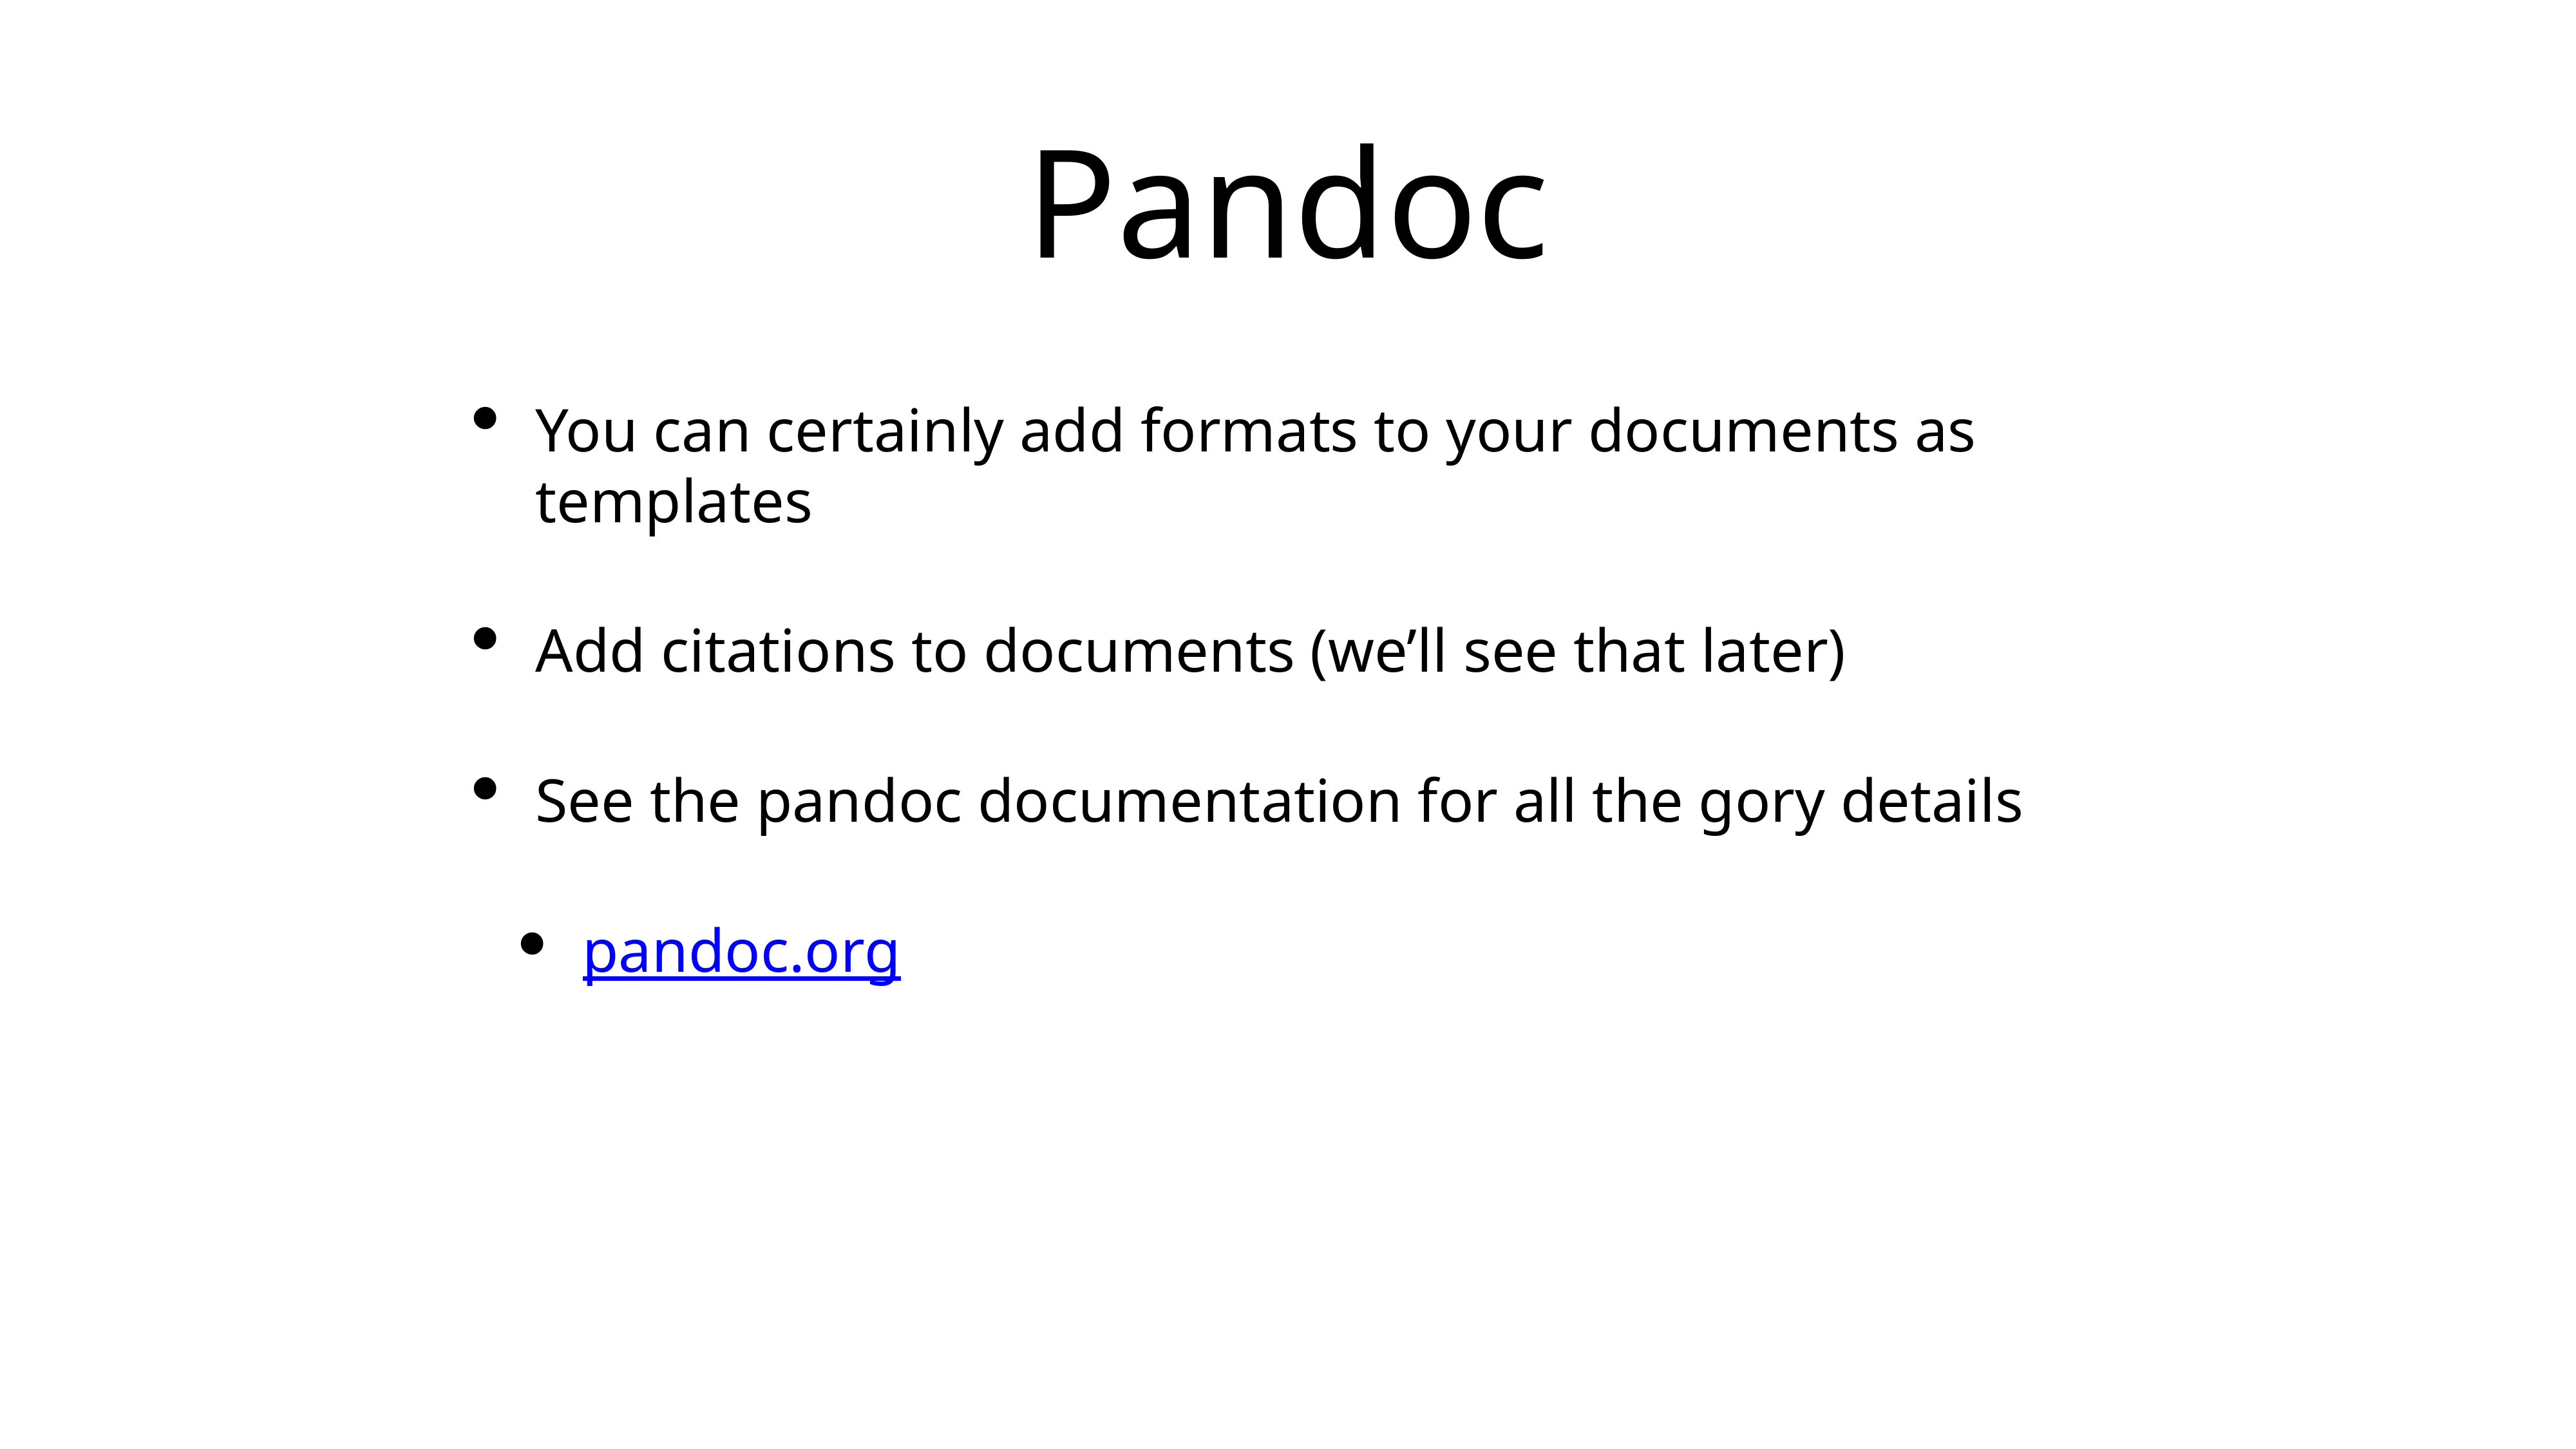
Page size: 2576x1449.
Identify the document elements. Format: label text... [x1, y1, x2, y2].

list You can certainly add formats to your documents as templates Add citations to documents (we’ll see that later) See the pandoc documentation for all the gory details pandoc.org [463, 384, 2113, 1320]
title Pandoc [463, 37, 2113, 359]
